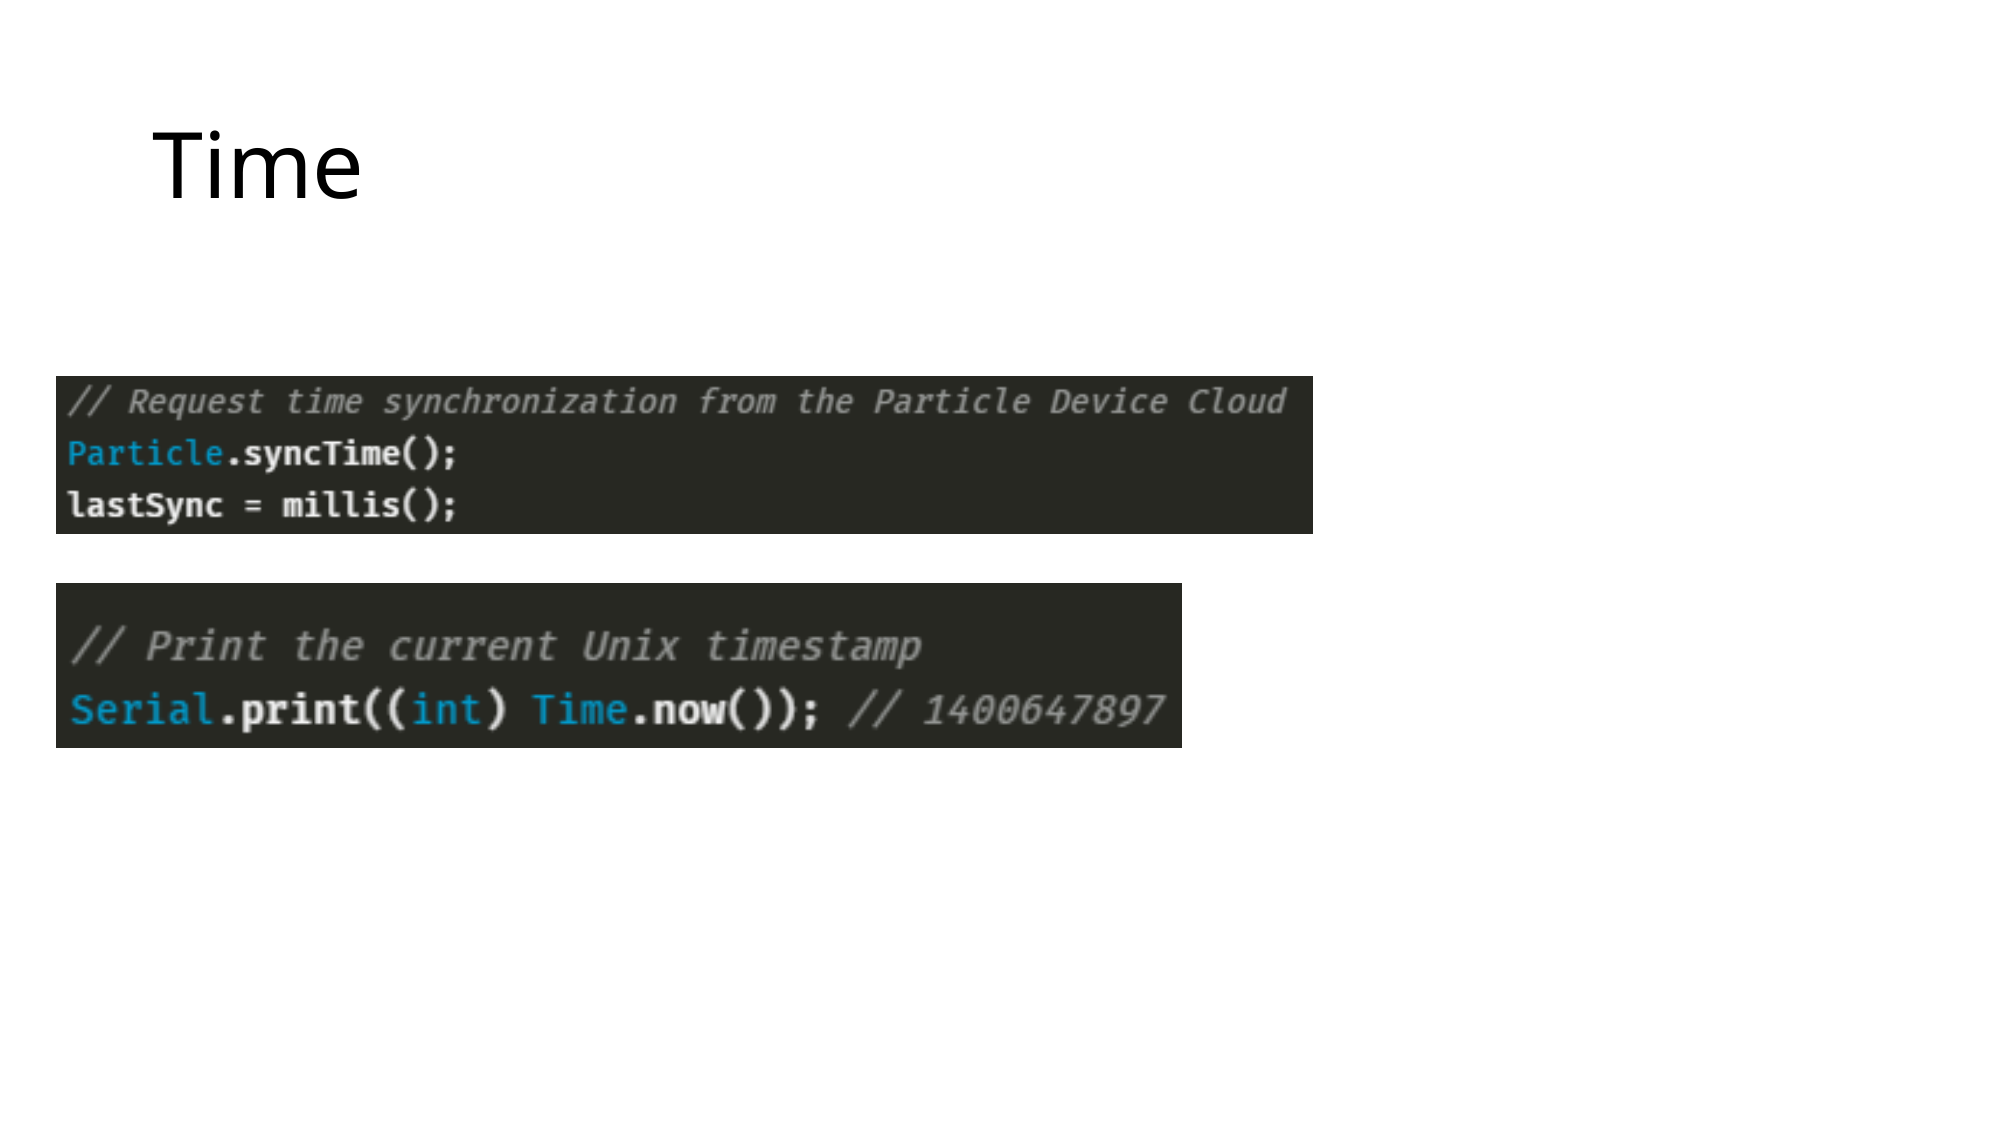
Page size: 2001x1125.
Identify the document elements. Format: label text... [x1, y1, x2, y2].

picture [56, 583, 1182, 748]
picture [56, 376, 1313, 534]
title Time [137, 59, 1863, 278]
